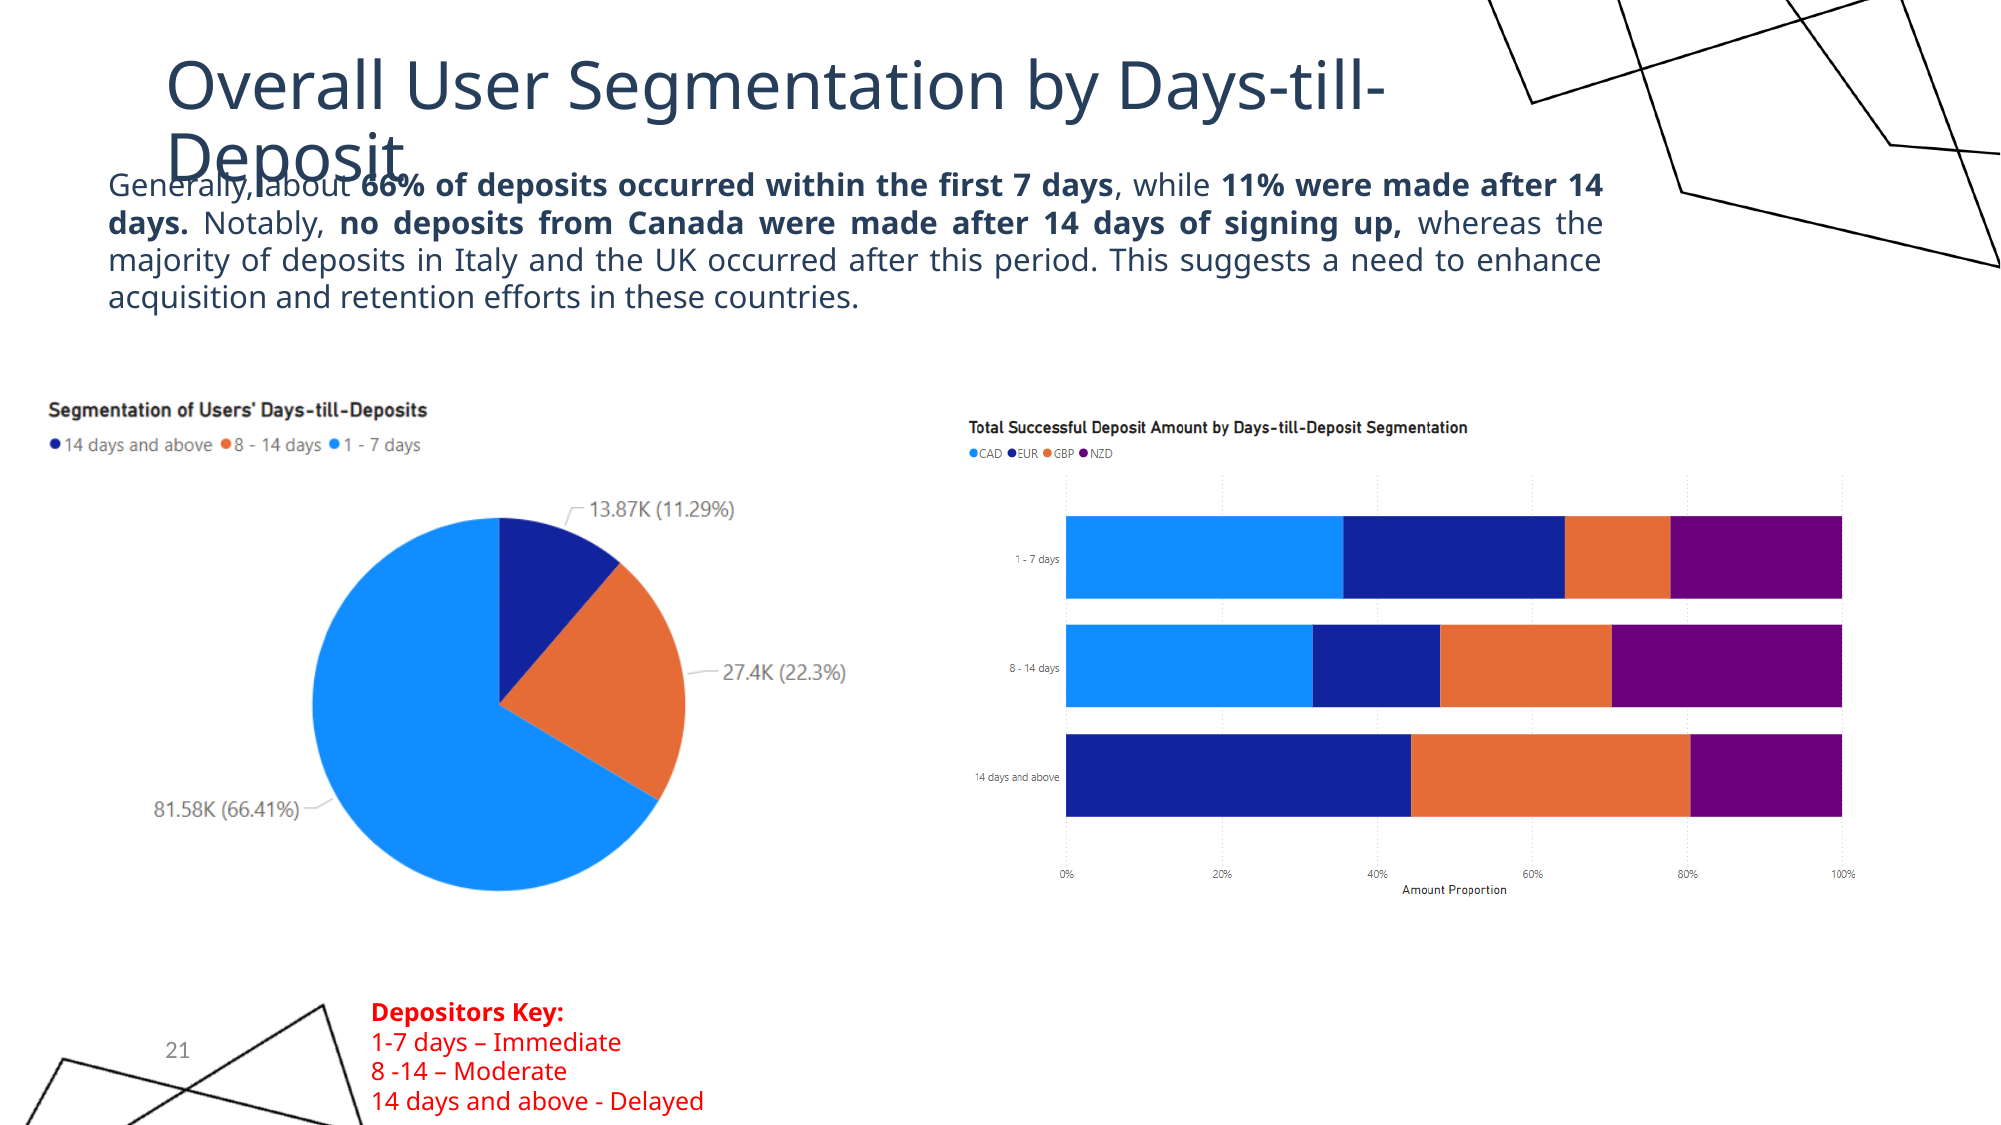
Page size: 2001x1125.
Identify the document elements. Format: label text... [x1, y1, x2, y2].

text_box Depositors Key: 1-7 days – Immediate 8 -14 – Moderate 14 days and above - Delayed [356, 988, 720, 1124]
text_box Generally, about 66% of deposits occurred within the first 7 days, while 11% were made after 14 days. Notably, no deposits from Canada were made after 14 days of signing up, whereas the majority of deposits in Italy and the UK occurred after this period. This suggests a need to enhance acquisition and retention efforts in these countries. [93, 157, 1620, 398]
picture [1412, 0, 2001, 277]
picture [0, 976, 408, 1125]
text_box Overall User Segmentation by Days-till-Deposit [150, 15, 1483, 157]
slide_number 21 [150, 1024, 254, 1074]
picture [14, 375, 1920, 973]
